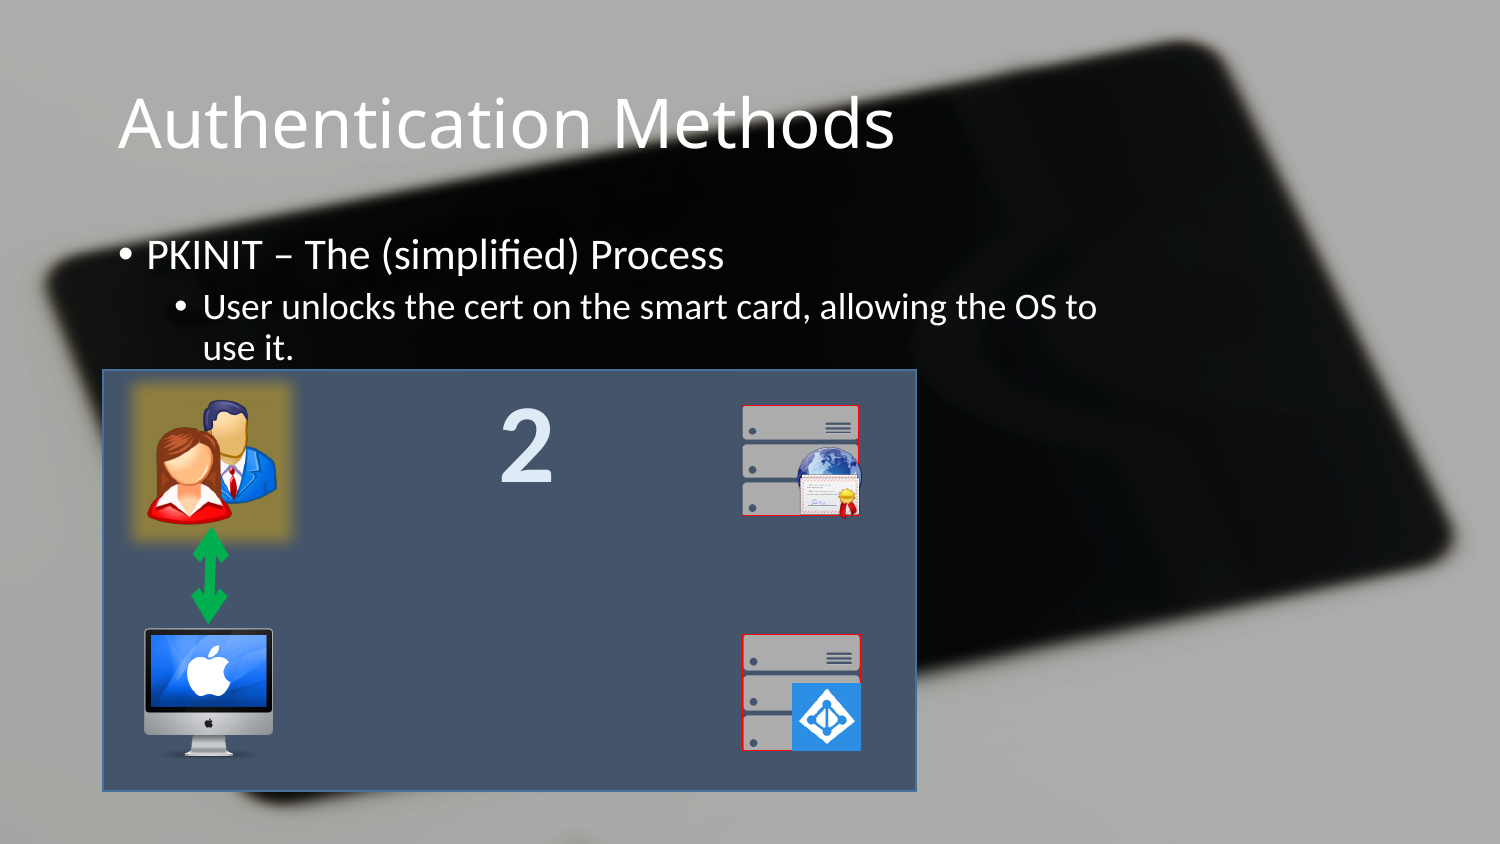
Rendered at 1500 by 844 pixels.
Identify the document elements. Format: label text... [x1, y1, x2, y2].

list PKINIT – The (simplified) Process User unlocks the cert on the smart card, allowing the OS to use it. [103, 224, 1155, 760]
picture [0, 0, 1500, 844]
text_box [742, 634, 861, 751]
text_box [741, 405, 868, 519]
text_box 2 [483, 362, 572, 513]
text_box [208, 526, 212, 625]
title Authentication Methods [103, 44, 1397, 208]
text_box [102, 369, 917, 792]
